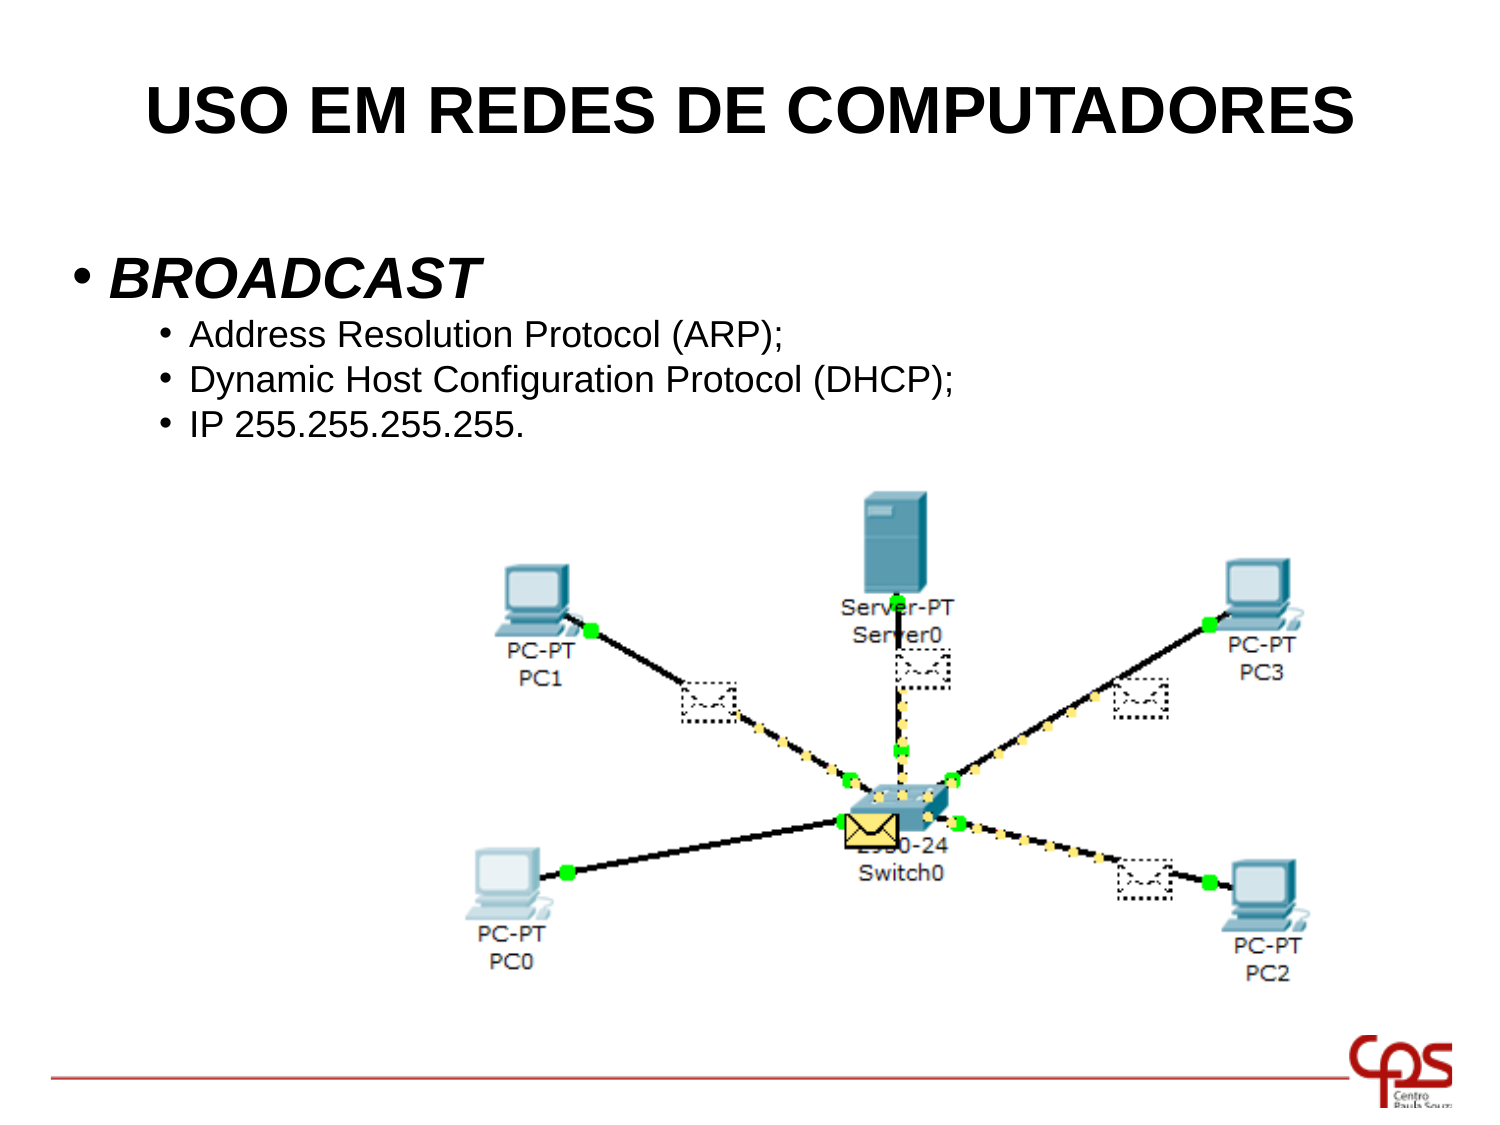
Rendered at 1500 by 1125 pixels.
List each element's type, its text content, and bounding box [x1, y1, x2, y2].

text_box BROADCAST Address Resolution Protocol (ARP); Dynamic Host Configuration Protocol (DHCP); IP 255.255.255.255. [71, 29, 1473, 836]
text_box USO EM REDES DE COMPUTADORES [50, 59, 1453, 154]
picture [50, 1034, 1453, 1108]
picture [456, 470, 1337, 1011]
